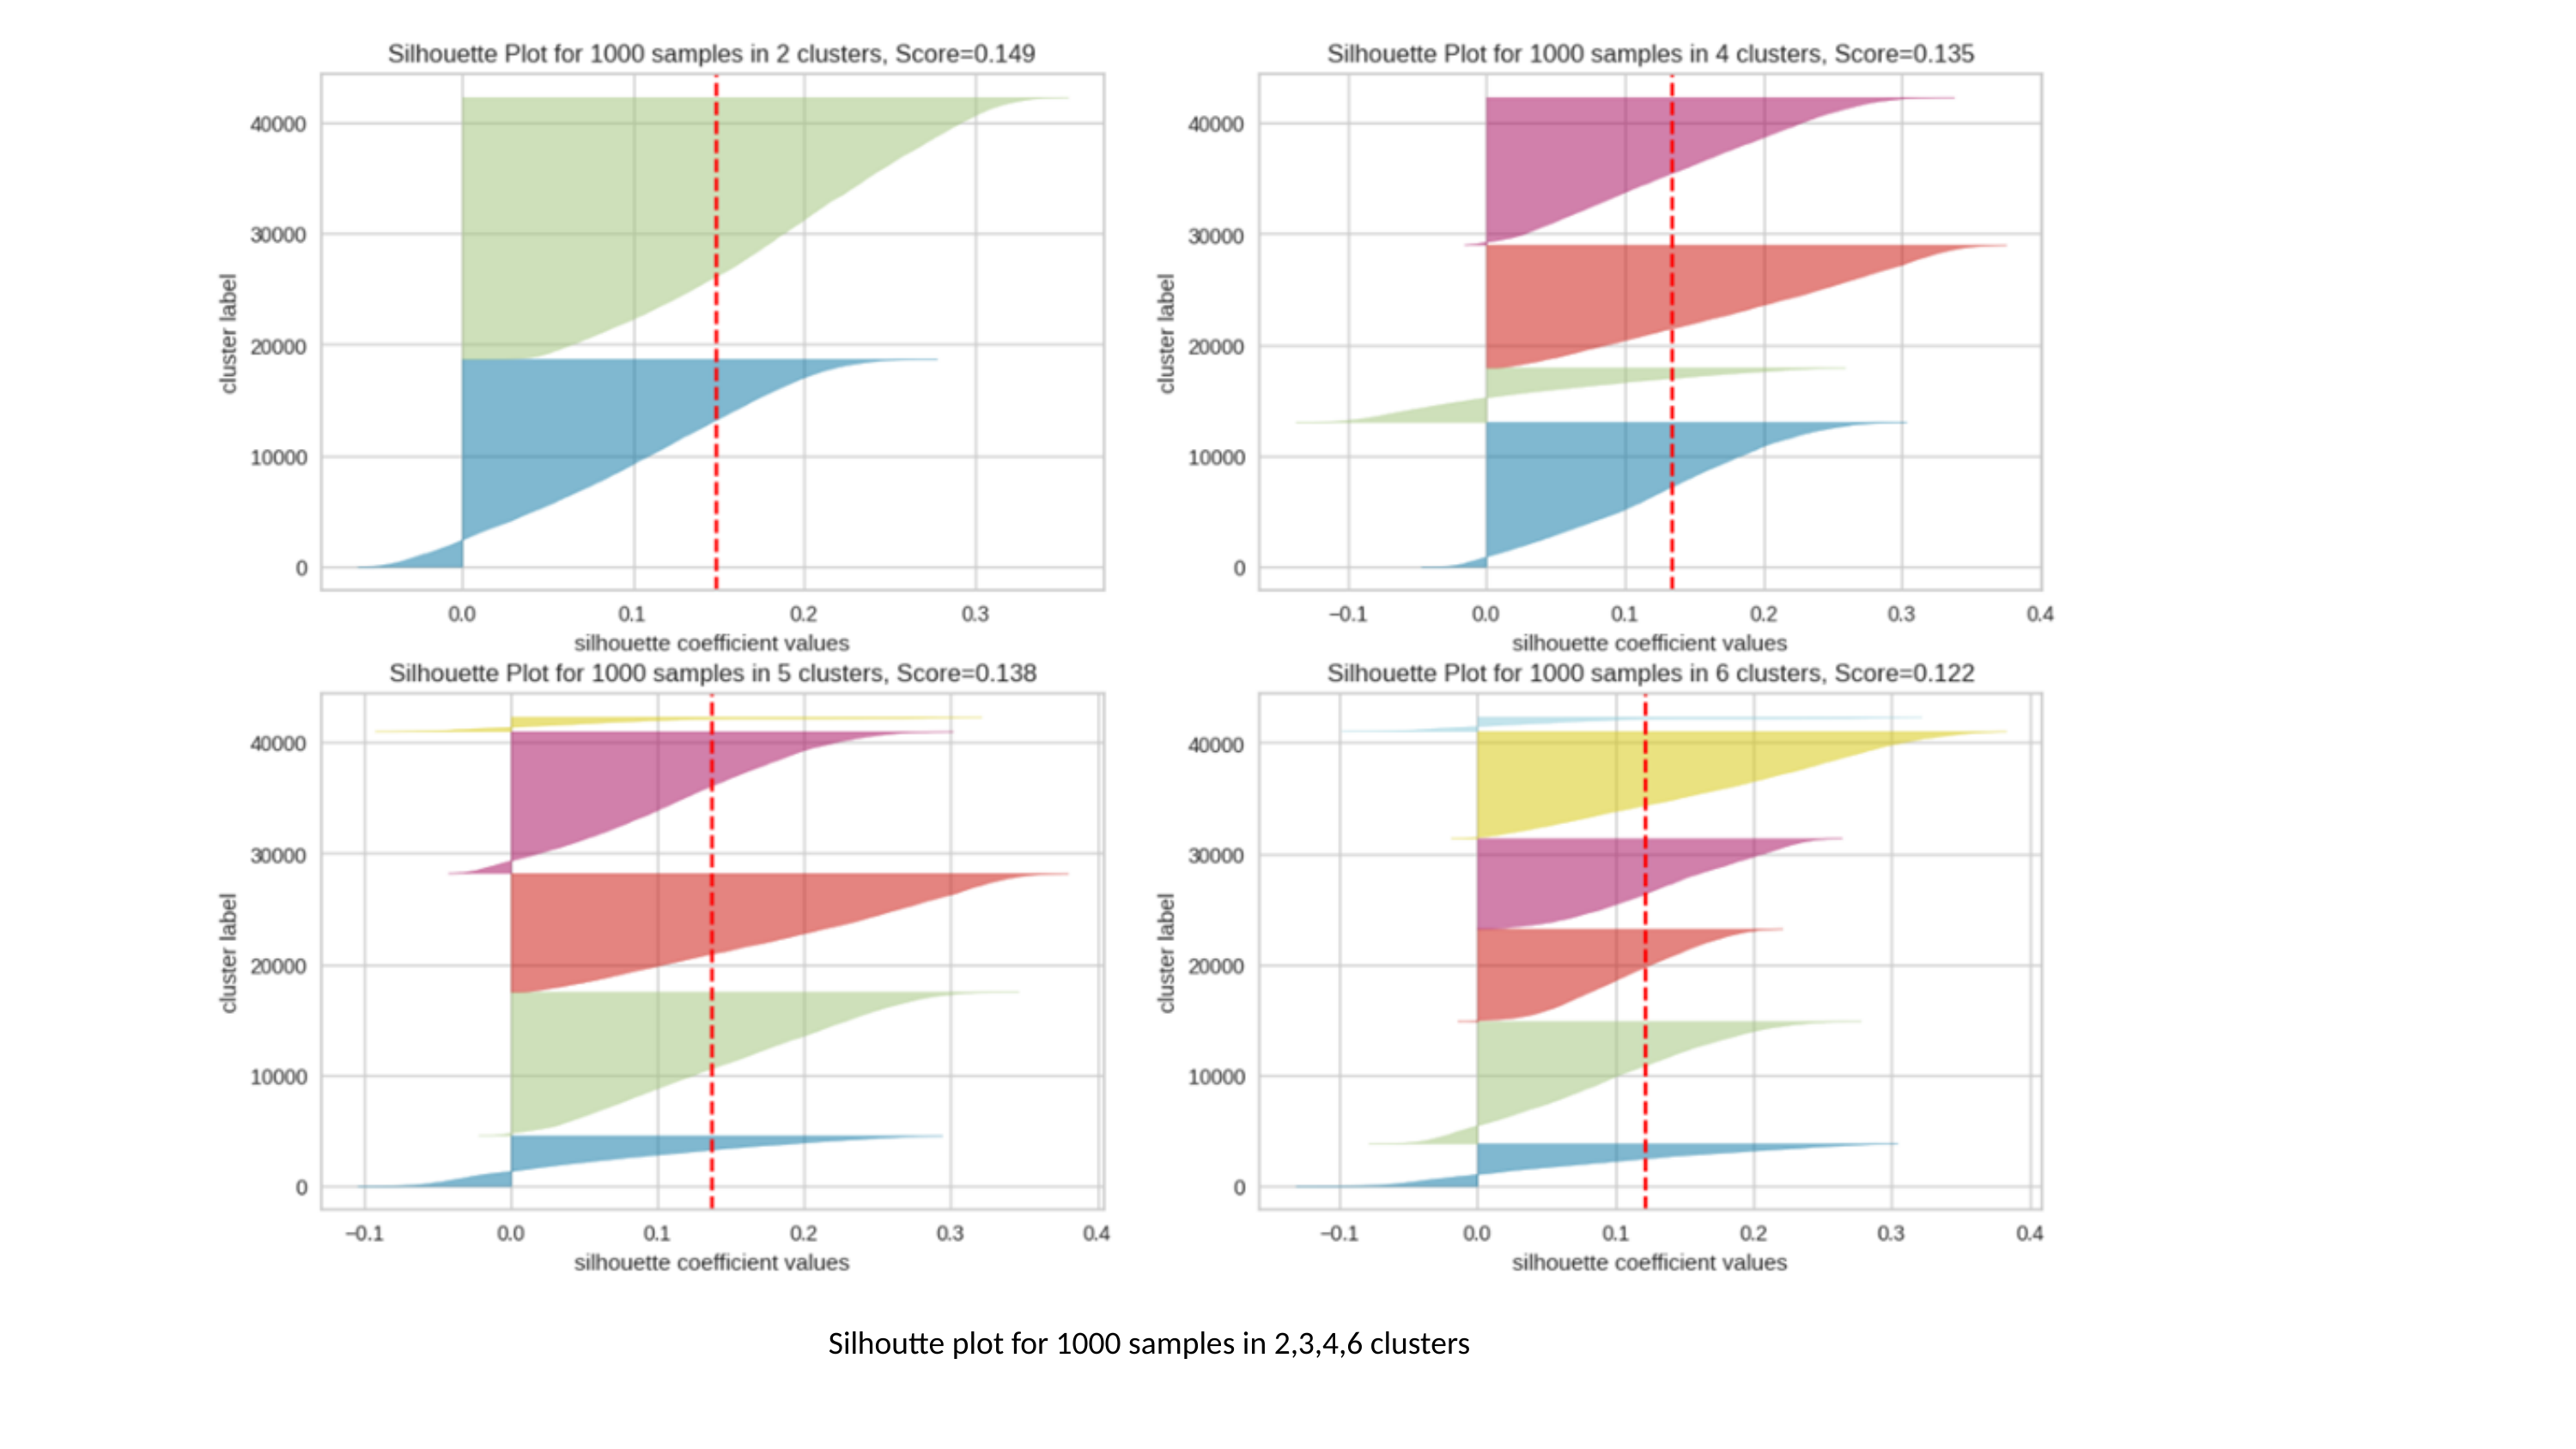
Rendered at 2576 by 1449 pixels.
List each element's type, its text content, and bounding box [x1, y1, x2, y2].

text_box [192, 41, 2222, 1304]
text_box Silhoutte plot for 1000 samples in 2,3,4,6 clusters [815, 1316, 2039, 1367]
